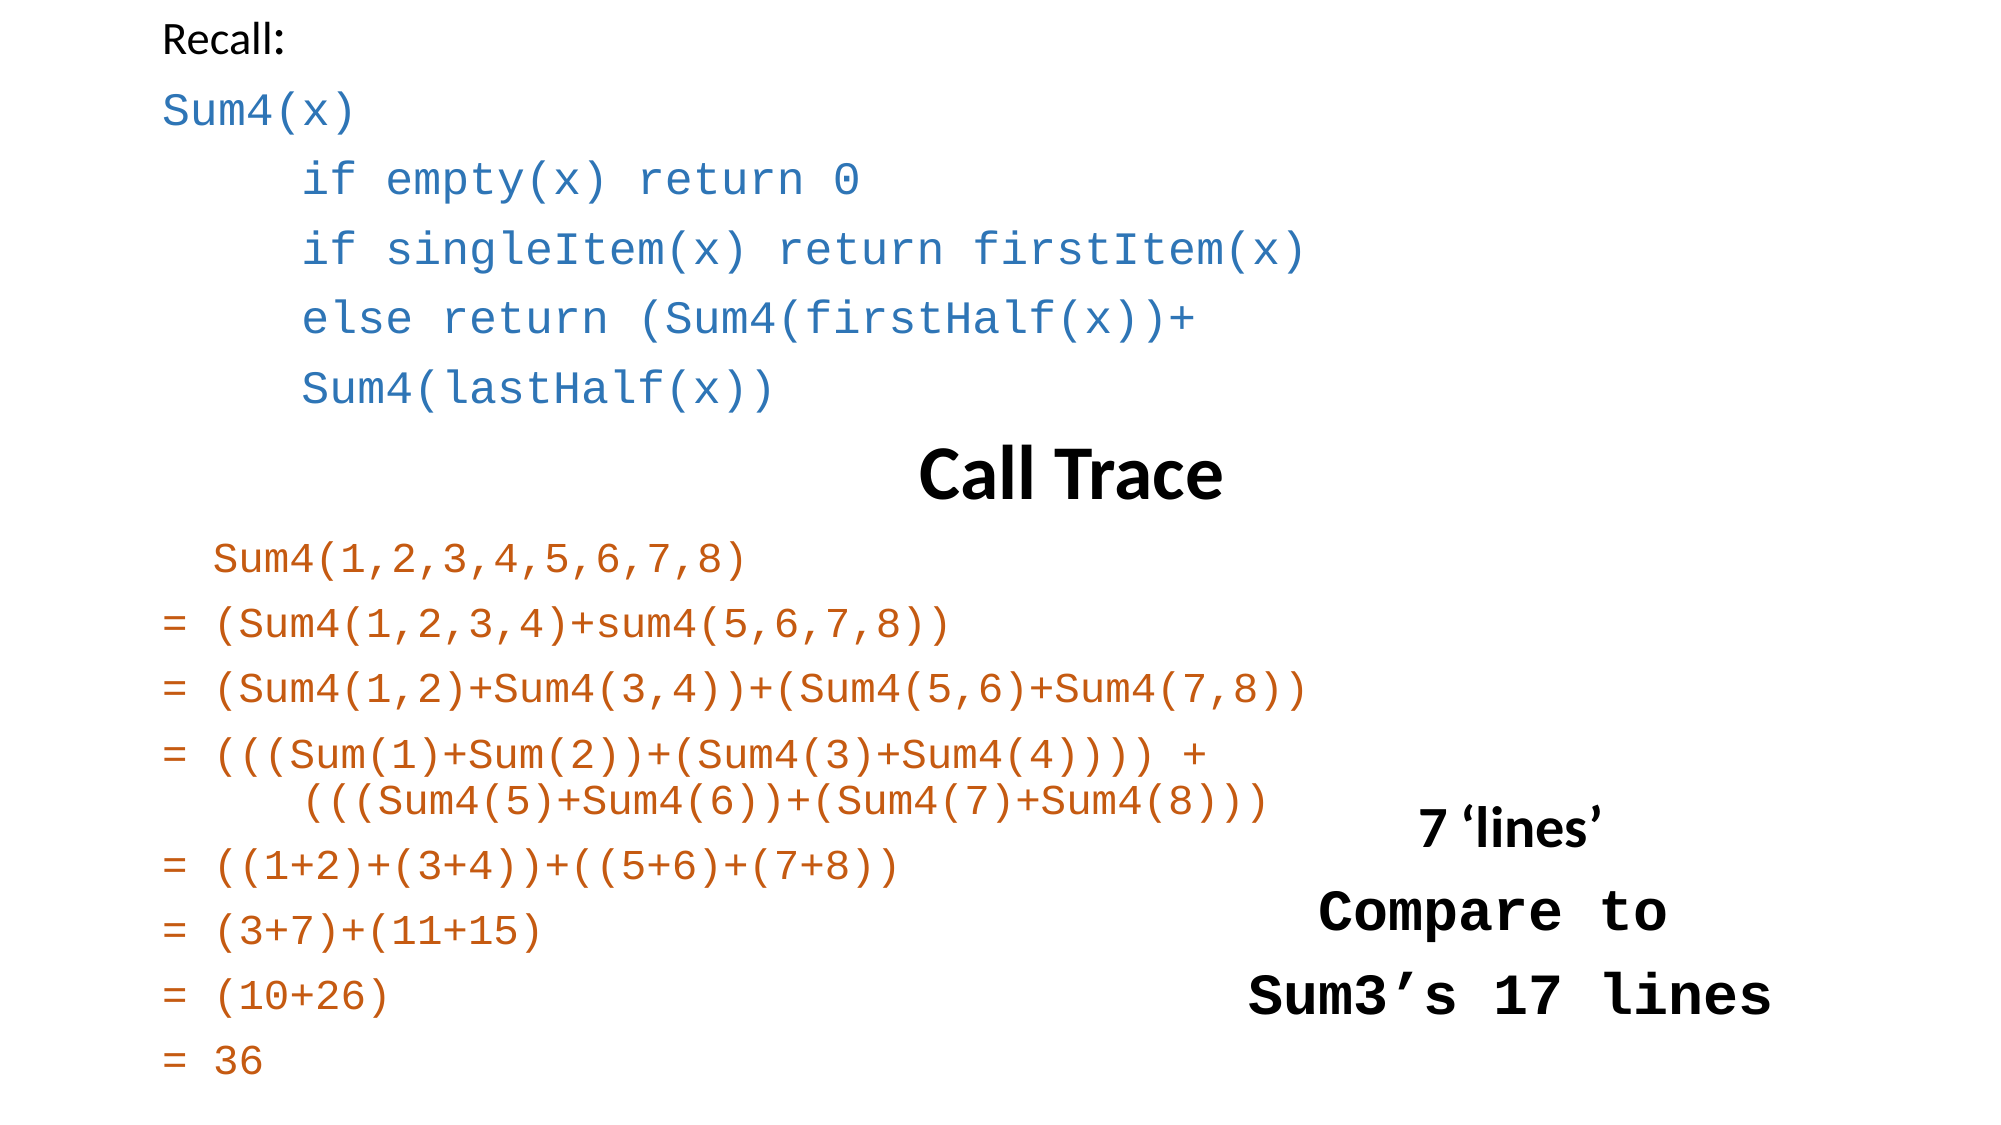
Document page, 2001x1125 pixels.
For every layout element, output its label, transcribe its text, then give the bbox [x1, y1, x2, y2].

text_box 7 ‘lines’ Compare to Sum3’s 17 lines [1072, 789, 1949, 1100]
list Recall: Sum4(x) if empty(x) return 0 if singleItem(x) return firstItem(x) else return (Sum4(firstHalf(x))+ Sum4(lastHalf(x)) Call Trace Sum4(1,2,3,4,5,6,7,8) = (Sum4(1,2,3,4)+sum4(5,6,7,8)) = (Sum4(1,2)+Sum4(3,4))+(Sum4(5,6)+Sum4(7,8)) = (((Sum(1)+Sum(2))+(Sum4(3)+Sum4(4)))) + (((Sum4(5)+Sum4(6))+(Sum4(7)+Sum4(8))) = ((1+2)+(3+4))+((5+6)+(7+8)) = (3+7)+(11+15) = (10+26) = 36 [146, 0, 1997, 1100]
